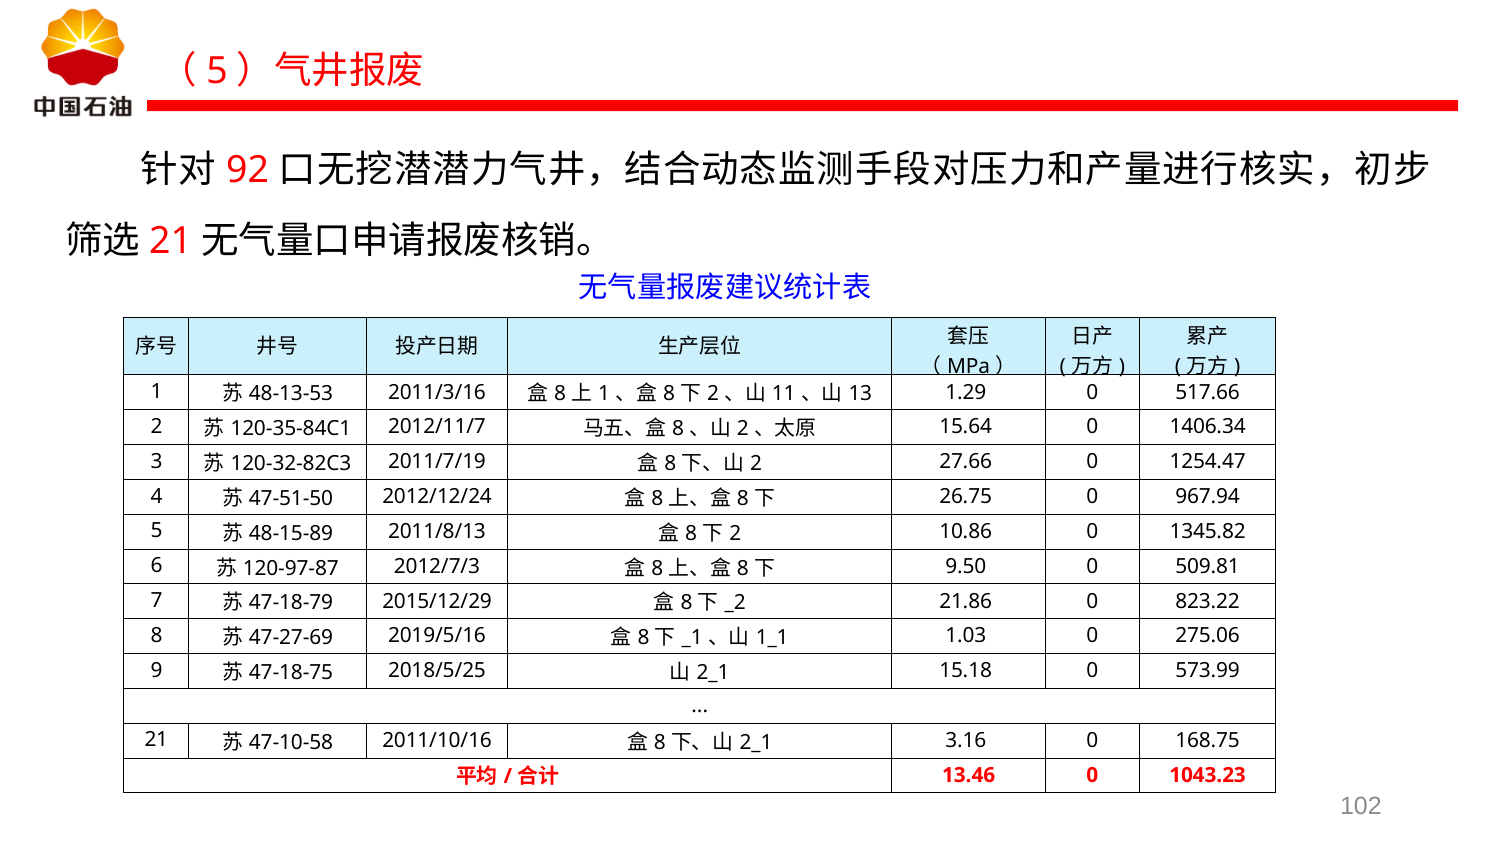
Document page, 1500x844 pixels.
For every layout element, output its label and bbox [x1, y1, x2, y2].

table_cell [1140, 515, 1275, 549]
table_cell [892, 480, 1045, 514]
table_cell [508, 584, 891, 618]
table_cell [1046, 445, 1139, 479]
table_cell [892, 445, 1045, 479]
table_cell [508, 410, 891, 444]
table_cell [1046, 515, 1139, 549]
table_cell [189, 724, 366, 758]
table_cell [892, 550, 1045, 583]
table_cell [1140, 654, 1275, 688]
table_cell [1046, 480, 1139, 514]
table_cell [892, 759, 1045, 792]
table_cell [367, 724, 507, 758]
table_header [367, 318, 507, 374]
table_cell [189, 550, 366, 583]
table_cell [1140, 584, 1275, 618]
table_cell [124, 550, 188, 583]
text_box [50, 110, 1446, 310]
table_cell [124, 480, 188, 514]
table_cell [508, 619, 891, 653]
table_cell [189, 619, 366, 653]
table_cell [189, 410, 366, 444]
table_cell [367, 445, 507, 479]
table_cell [124, 759, 891, 792]
table_cell [1046, 724, 1139, 758]
table_cell [189, 445, 366, 479]
table_cell [508, 480, 891, 514]
table_cell [892, 375, 1045, 409]
table_cell [124, 410, 188, 444]
table_cell [1140, 619, 1275, 653]
table_header [124, 318, 188, 374]
table_cell [367, 375, 507, 409]
table_cell [189, 515, 366, 549]
table_cell [892, 724, 1045, 758]
table_cell [189, 375, 366, 409]
picture [32, 8, 133, 118]
table_cell [508, 445, 891, 479]
table_cell [124, 619, 188, 653]
table_cell [892, 410, 1045, 444]
table_cell [367, 410, 507, 444]
table_cell [1140, 724, 1275, 758]
table_cell [892, 619, 1045, 653]
table_cell [124, 515, 188, 549]
table_cell [1140, 759, 1275, 792]
table_header [189, 318, 366, 374]
table_header [508, 318, 891, 374]
table_cell [1140, 480, 1275, 514]
table_header [1140, 318, 1275, 374]
text_box [145, 11, 1500, 99]
table_cell [367, 584, 507, 618]
table_cell [508, 375, 891, 409]
table_cell [124, 689, 1275, 723]
table_cell [1140, 445, 1275, 479]
table_cell [1046, 375, 1139, 409]
slide_number [1059, 782, 1397, 828]
table_cell [124, 654, 188, 688]
table_cell [189, 654, 366, 688]
table_cell [367, 550, 507, 583]
table_cell [367, 480, 507, 514]
table_cell [367, 654, 507, 688]
table_cell [508, 550, 891, 583]
table_cell [124, 724, 188, 758]
table_cell [508, 654, 891, 688]
table_cell [1140, 375, 1275, 409]
table_header [1046, 318, 1139, 374]
table_cell [124, 584, 188, 618]
table_cell [1046, 550, 1139, 583]
table_cell [1046, 619, 1139, 653]
table_cell [1046, 654, 1139, 688]
table_cell [1140, 410, 1275, 444]
table_cell [1046, 584, 1139, 618]
table_cell [1046, 410, 1139, 444]
table_cell [508, 515, 891, 549]
table_cell [367, 619, 507, 653]
table_cell [124, 445, 188, 479]
table_header [892, 318, 1045, 374]
table_cell [1140, 550, 1275, 583]
table_cell [124, 375, 188, 409]
table_cell [892, 584, 1045, 618]
table_cell [367, 515, 507, 549]
table_cell [1046, 759, 1139, 792]
table_cell [508, 724, 891, 758]
table_cell [189, 584, 366, 618]
table_cell [892, 515, 1045, 549]
table_cell [892, 654, 1045, 688]
table_cell [189, 480, 366, 514]
